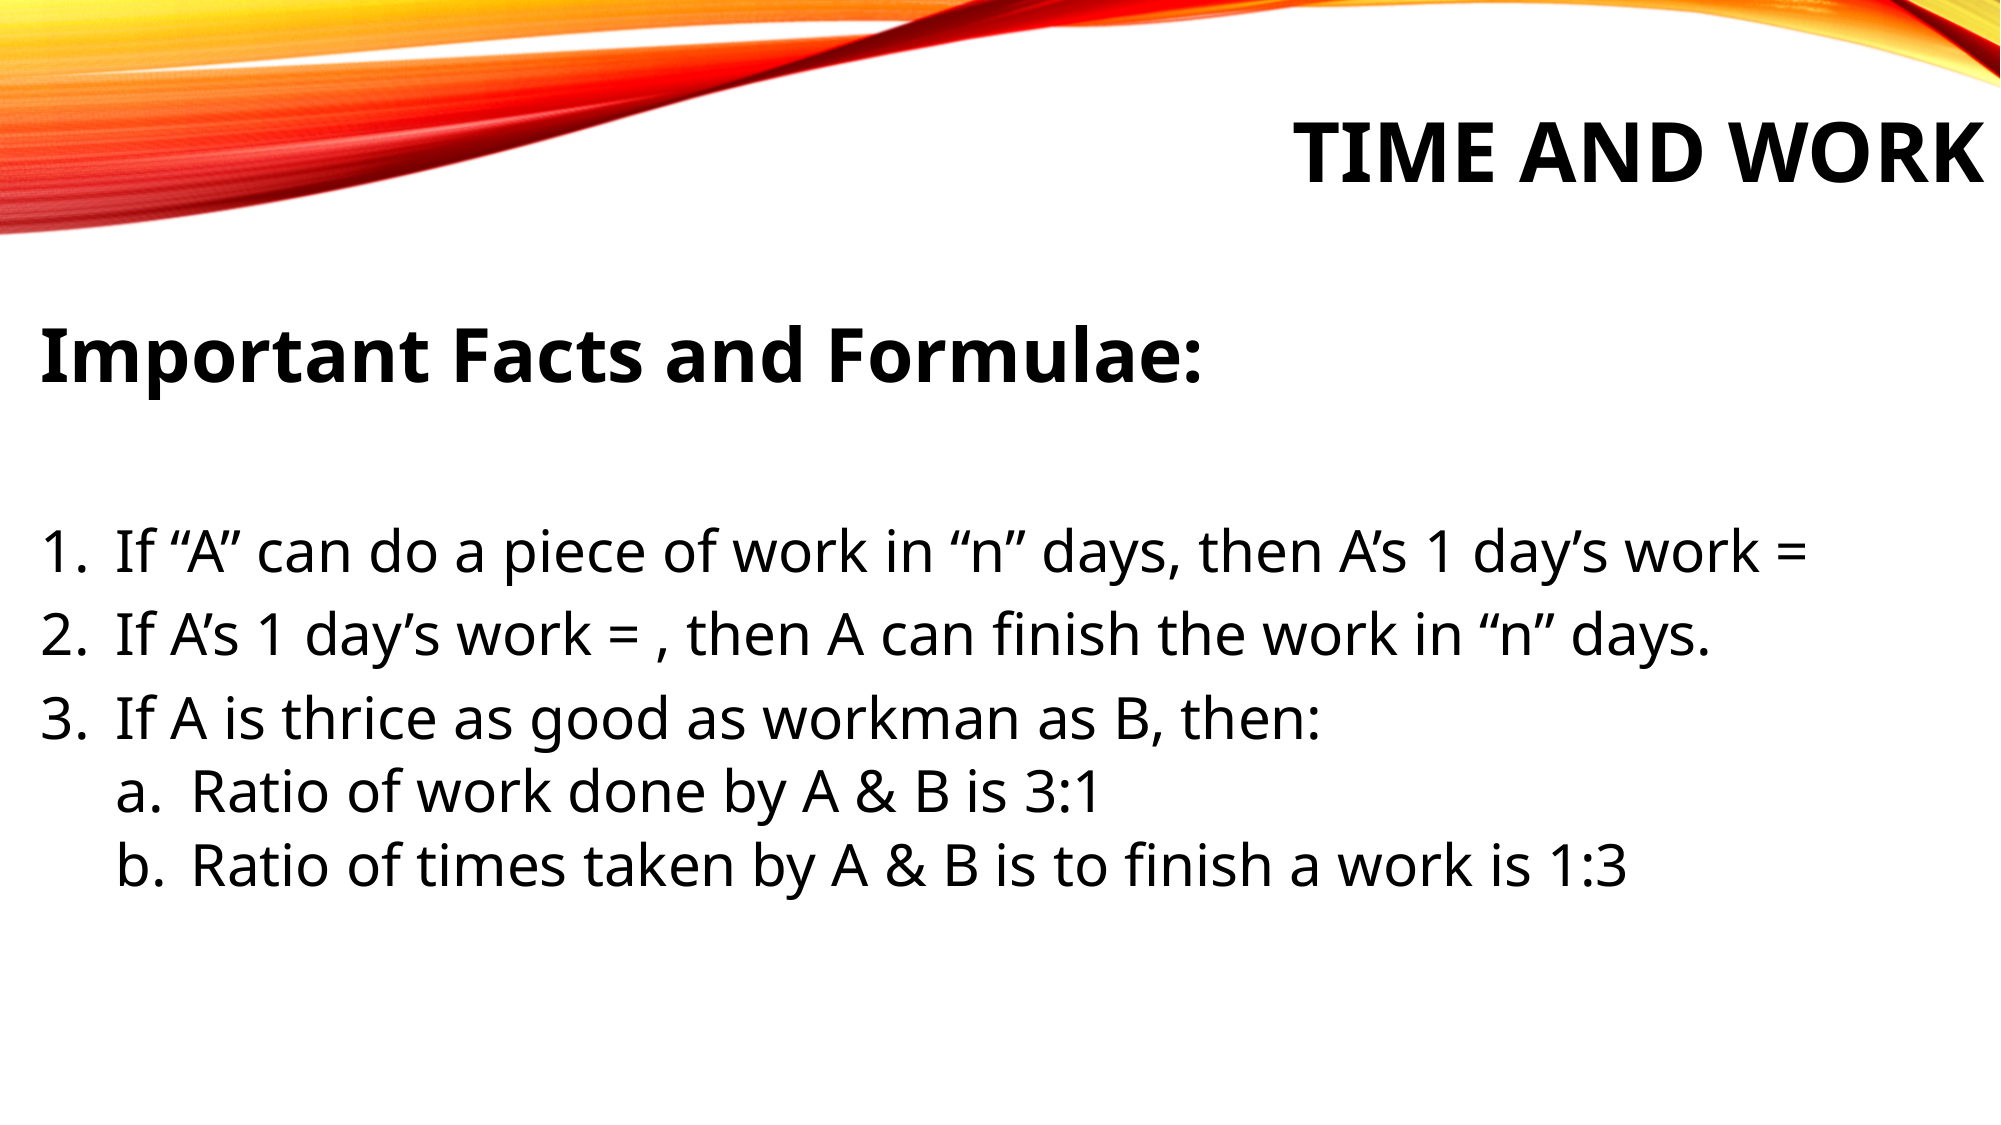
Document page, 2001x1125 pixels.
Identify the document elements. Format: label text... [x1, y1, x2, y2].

picture [0, 0, 2000, 237]
title TIME AND WORK [587, 49, 2000, 262]
